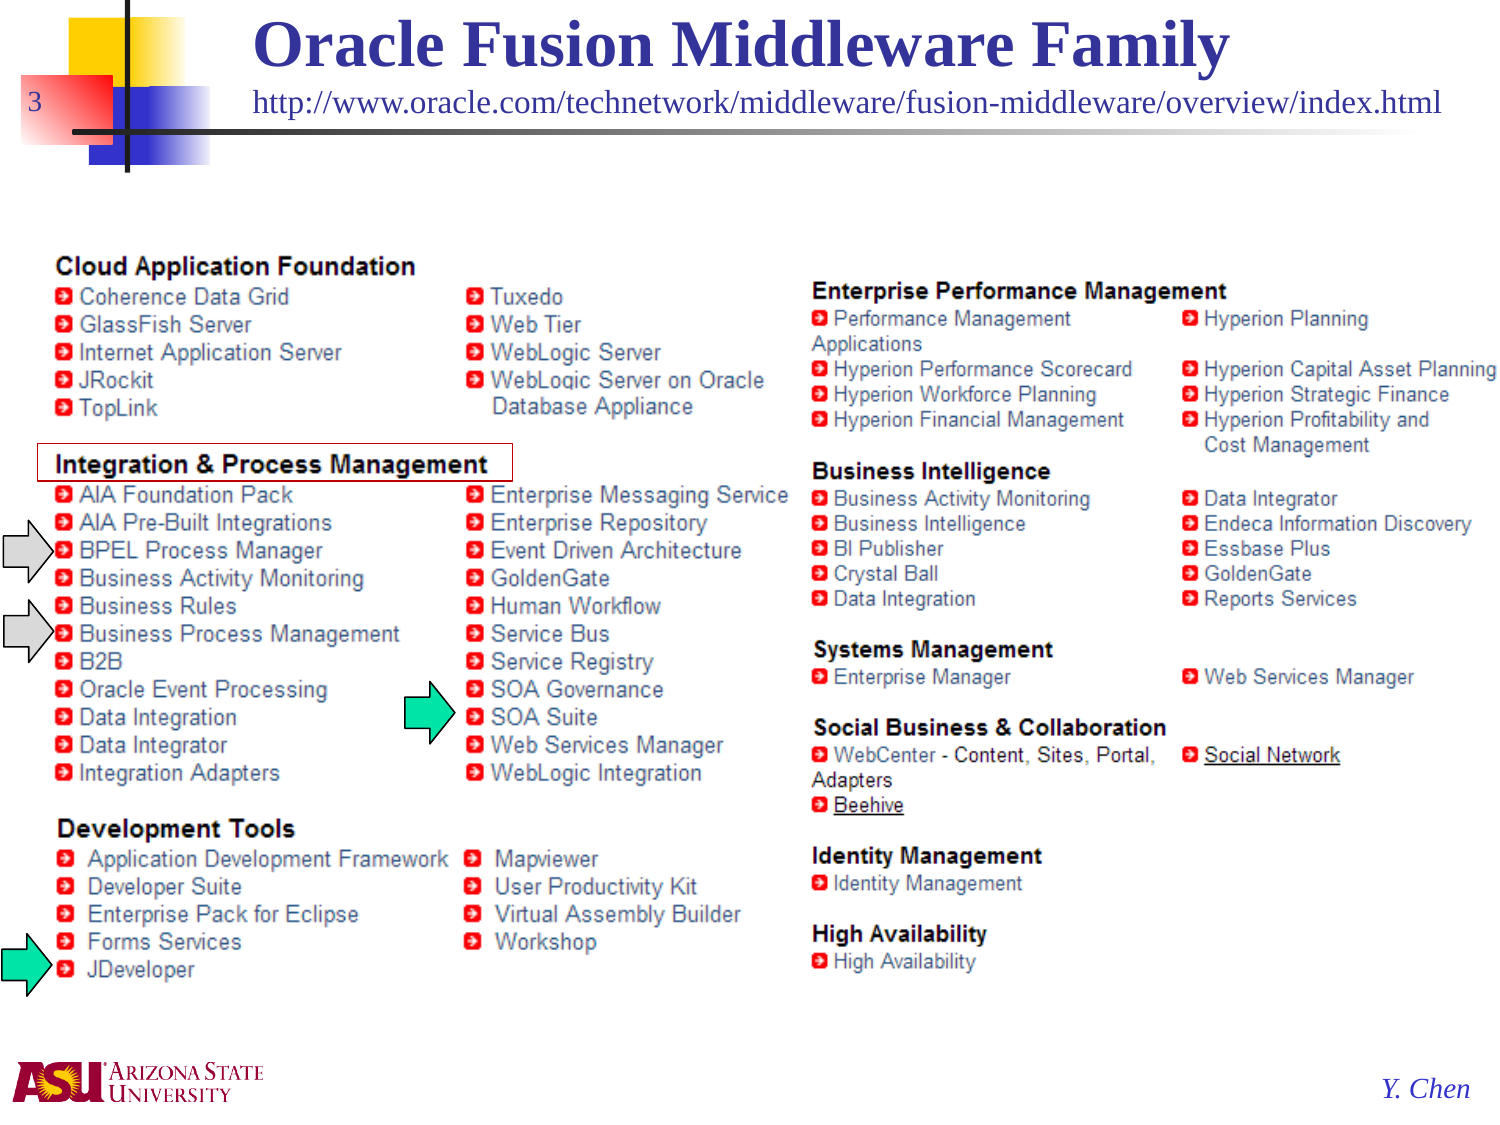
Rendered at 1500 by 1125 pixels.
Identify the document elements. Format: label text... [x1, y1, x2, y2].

picture [52, 246, 799, 795]
text_box [3, 599, 47, 663]
text_box [37, 443, 47, 481]
picture [52, 812, 747, 988]
picture [809, 274, 1500, 976]
picture [12, 1062, 263, 1102]
title Oracle Fusion Middleware Family http://www.oracle.com/technetwork/middleware/fusion-middleware/overview/index.html [237, 24, 1488, 128]
text_box [1, 933, 47, 997]
text_box [3, 520, 47, 583]
slide_number 3 [12, 49, 131, 126]
